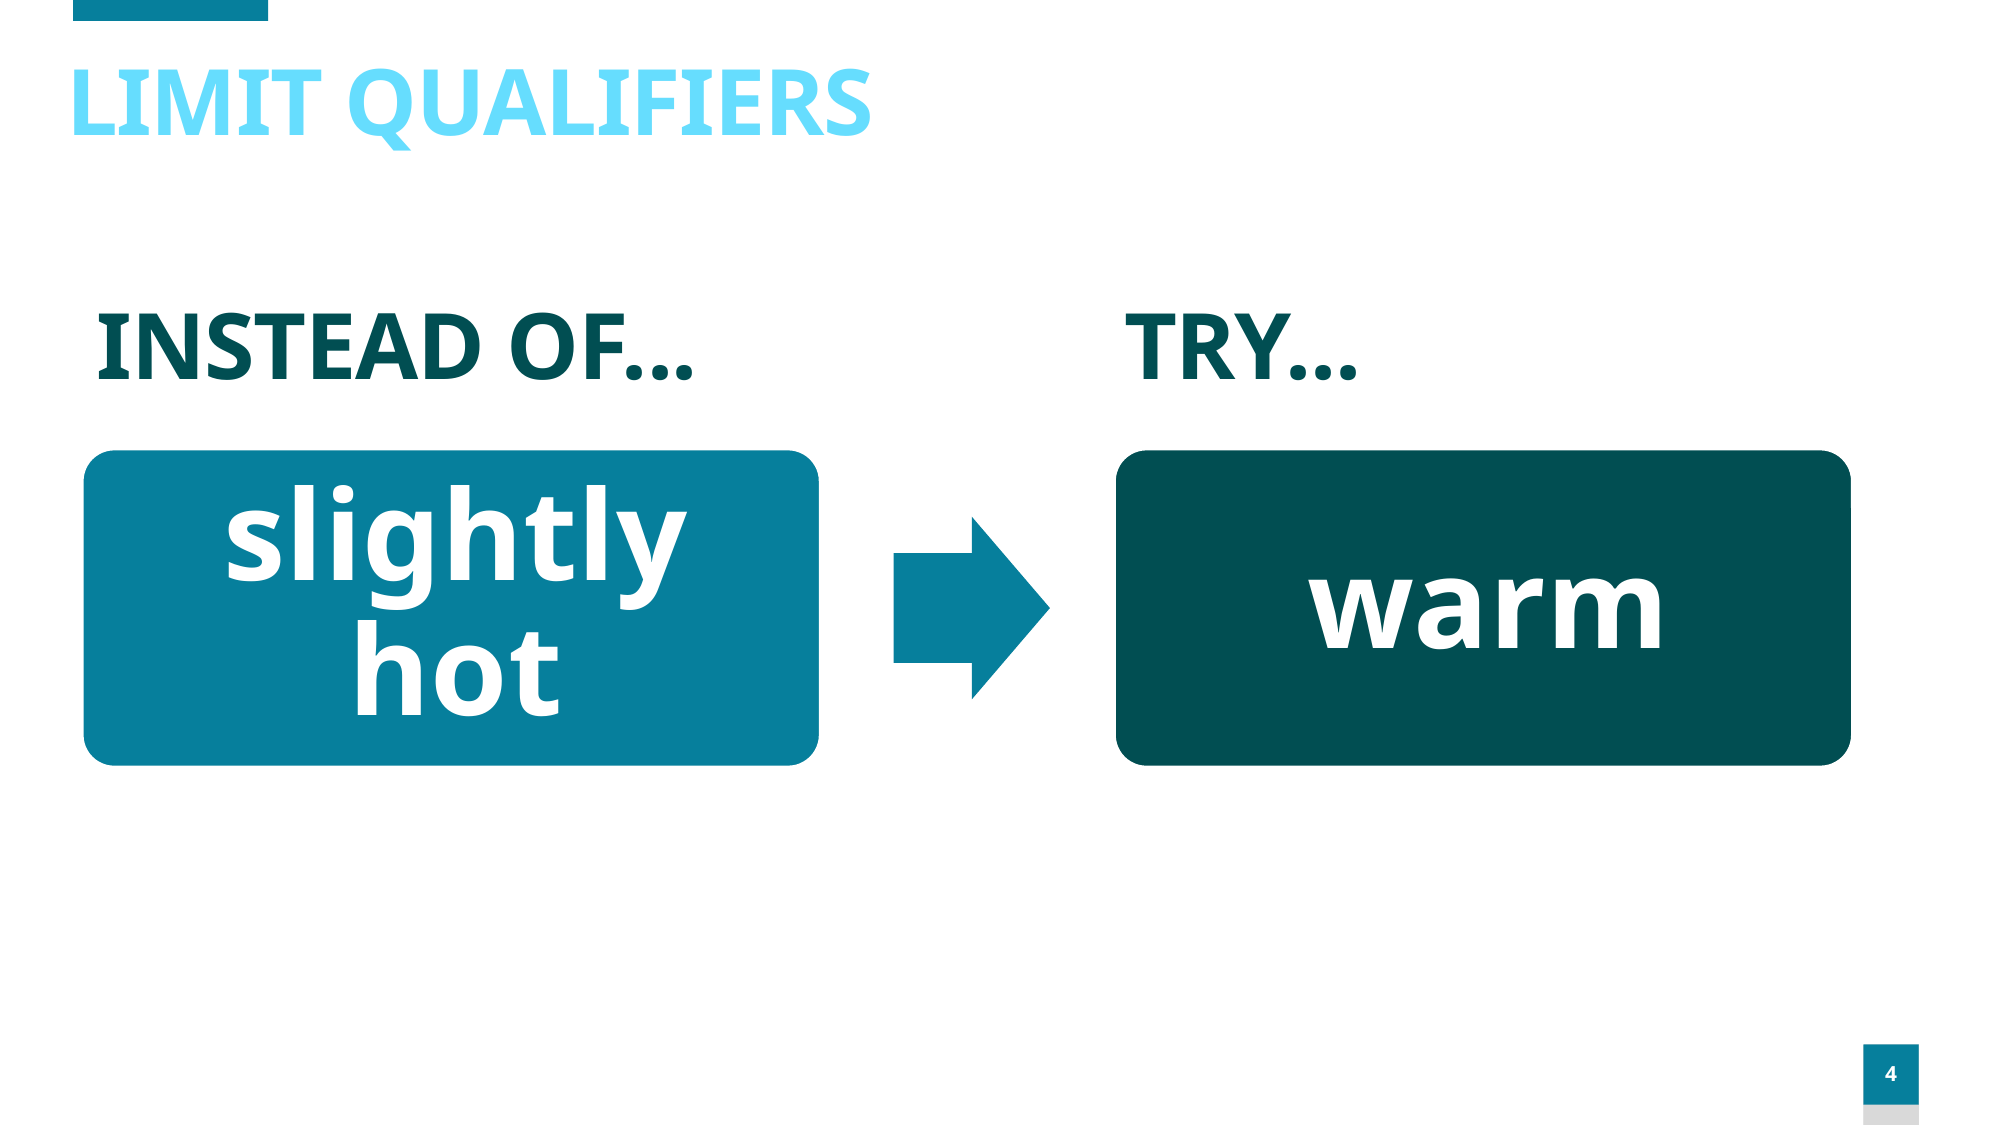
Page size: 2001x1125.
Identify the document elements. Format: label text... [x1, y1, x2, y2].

text_box 4 [1863, 1044, 1919, 1105]
text_box [1863, 1044, 1920, 1125]
title INSTEAD OF... TRY... [81, 291, 1930, 407]
text_box LIMIT QUALIFIERS [51, 49, 900, 163]
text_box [82, 449, 1853, 767]
